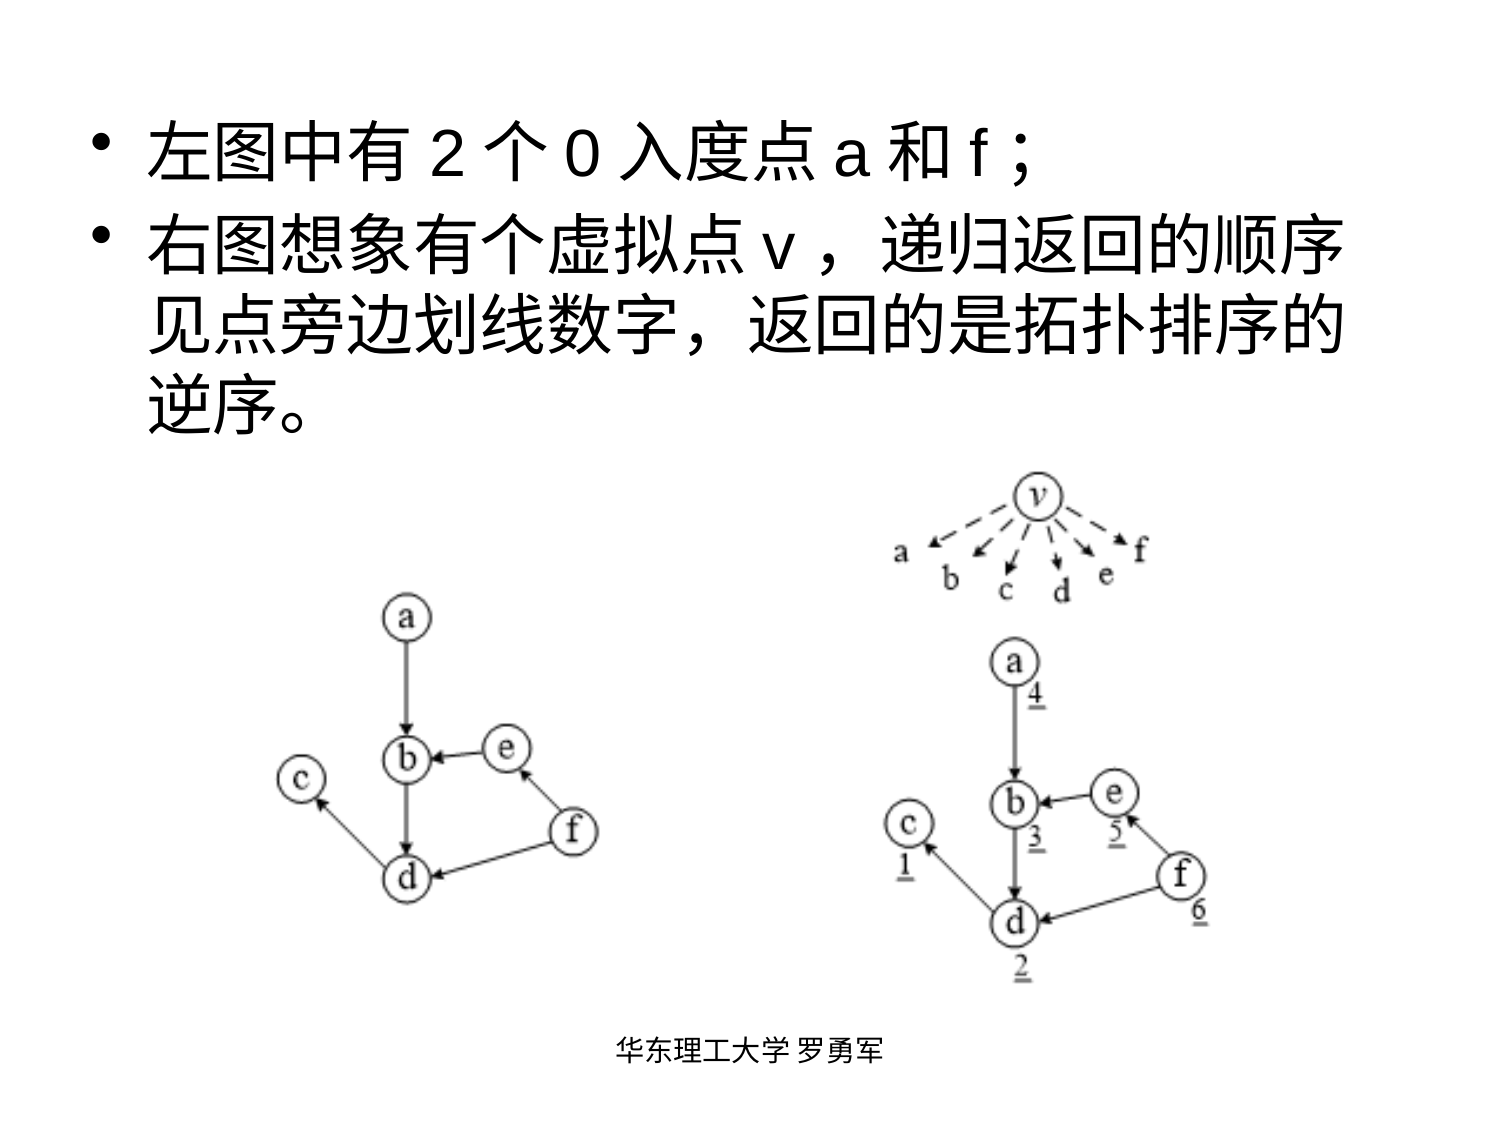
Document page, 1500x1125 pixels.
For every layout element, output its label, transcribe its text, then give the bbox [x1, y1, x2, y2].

list 左图中有2个0入度点a和f； 右图想象有个虚拟点v，递归返回的顺序见点旁边划线数字，返回的是拓扑排序的逆序。 [75, 101, 1425, 457]
picture [273, 468, 1227, 1000]
footer 华东理工大学 罗勇军 [512, 1024, 988, 1103]
